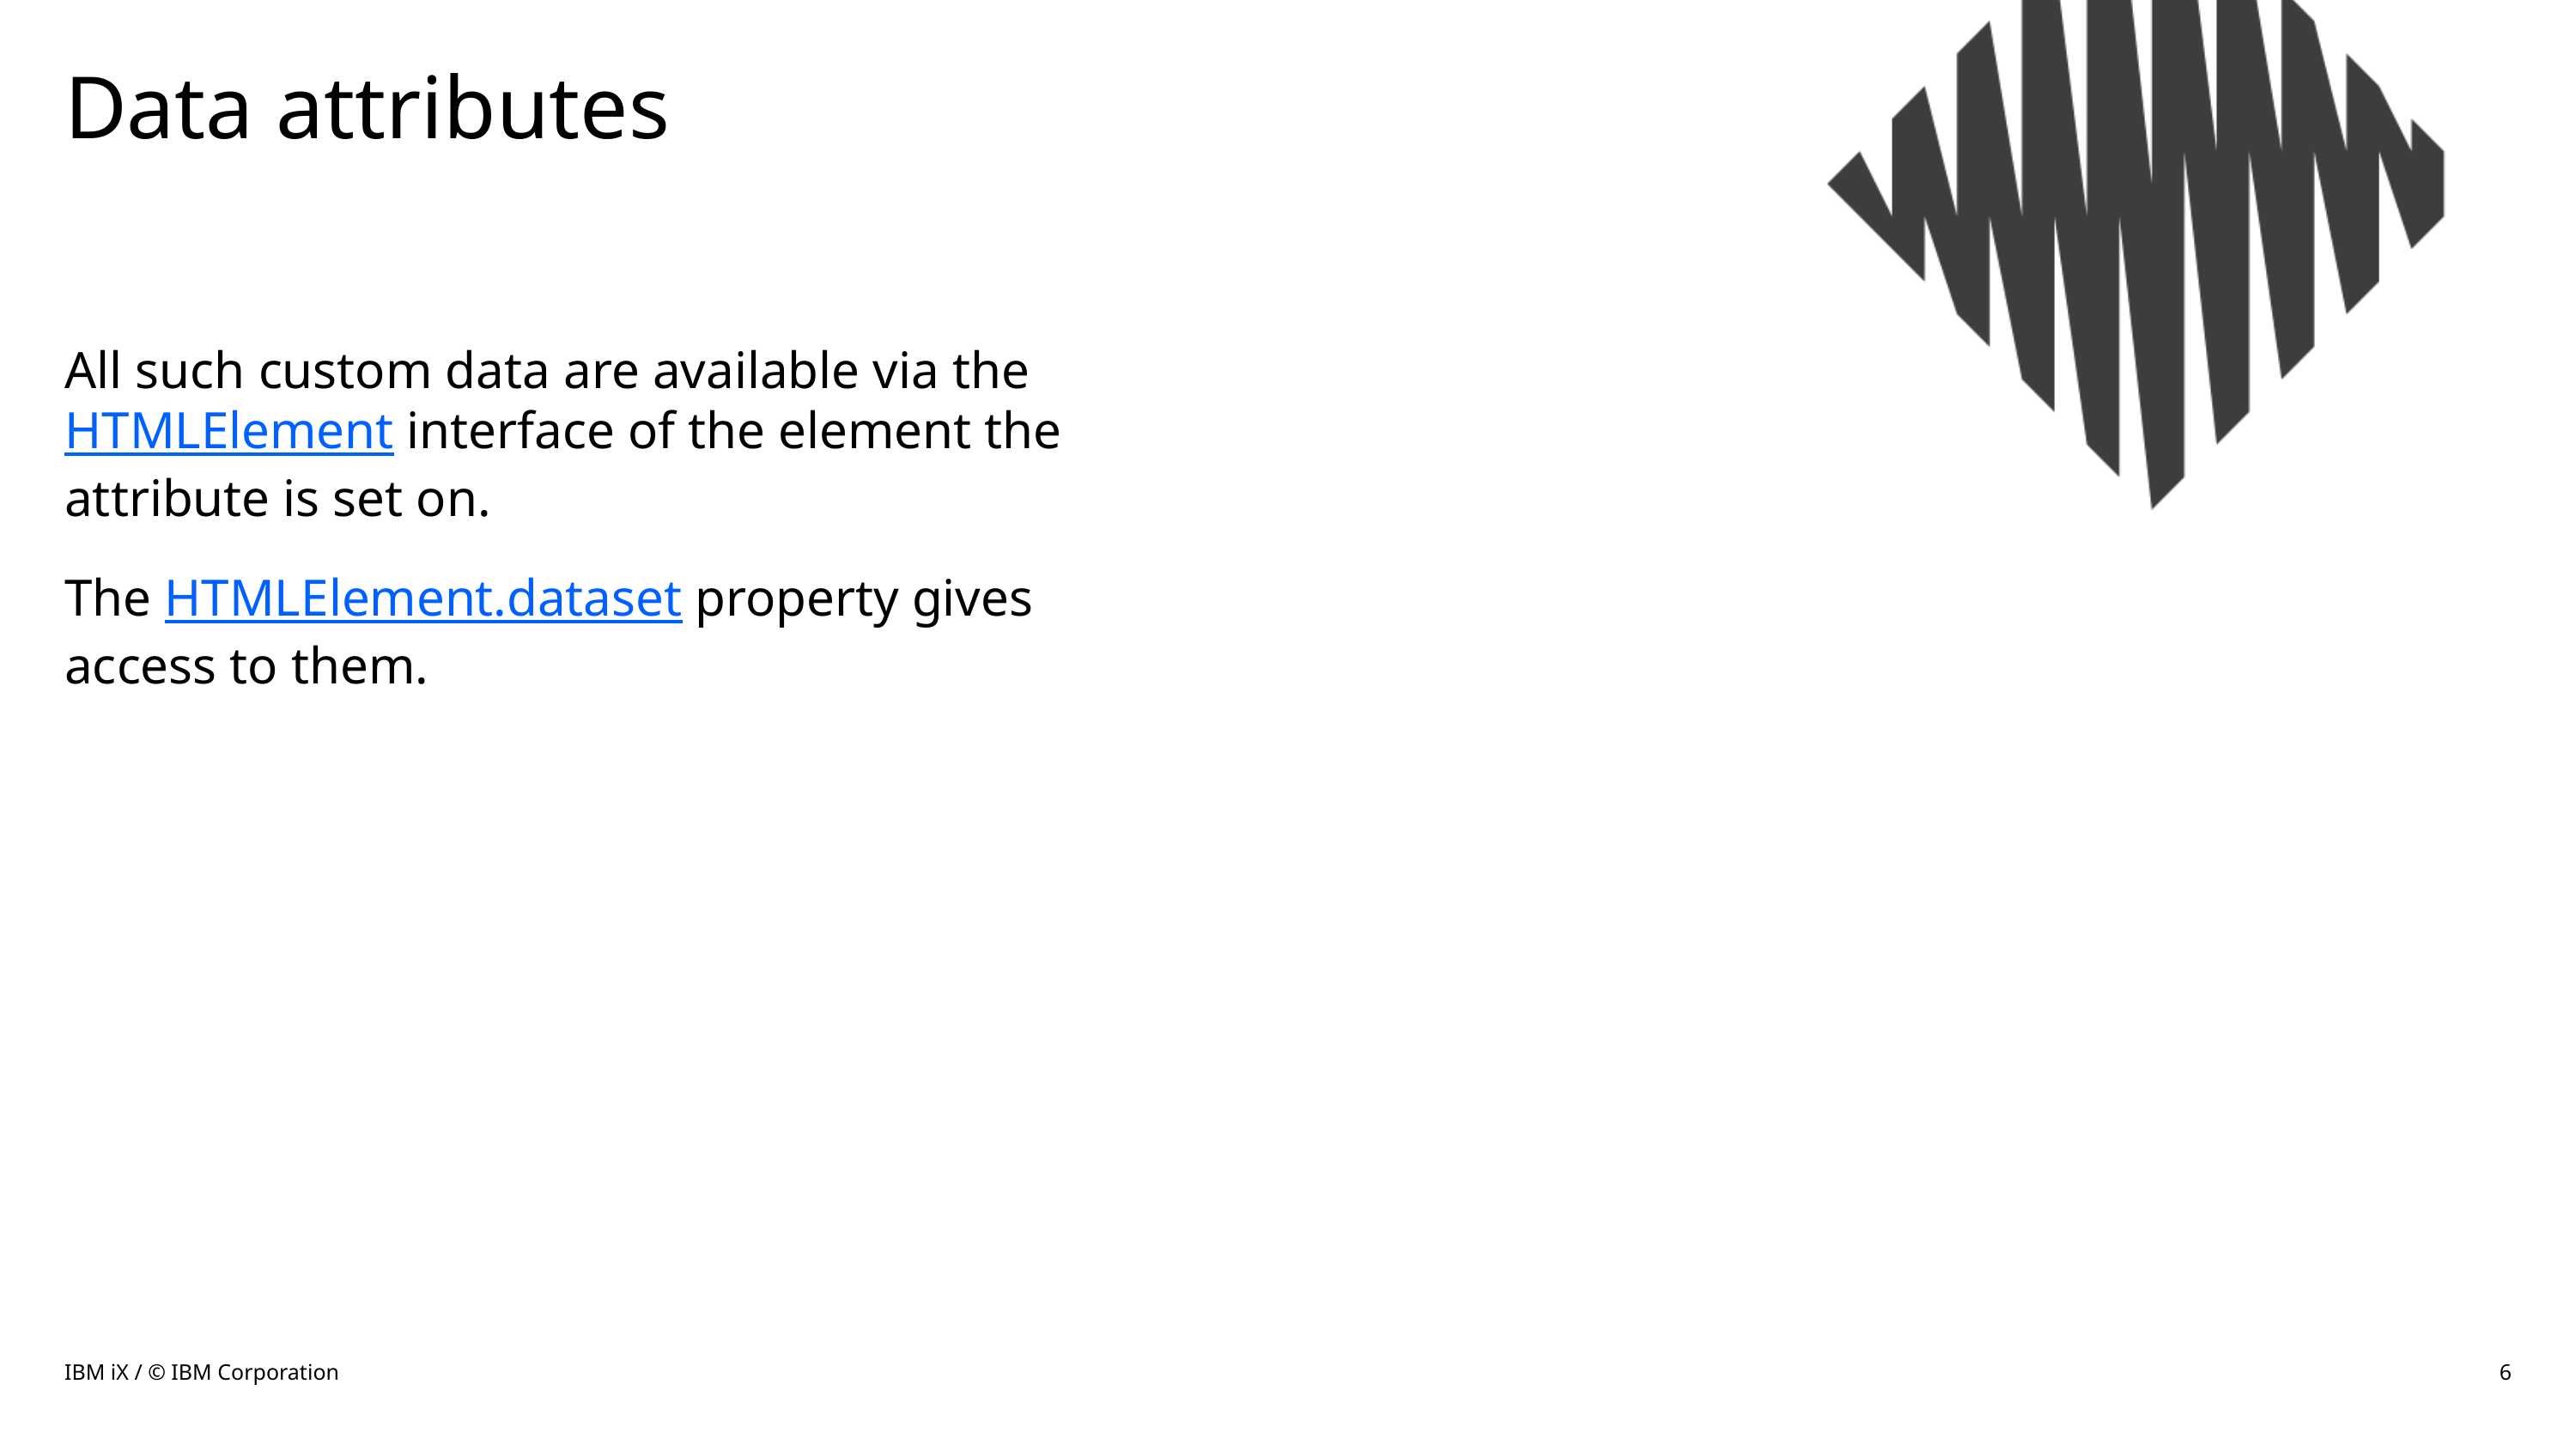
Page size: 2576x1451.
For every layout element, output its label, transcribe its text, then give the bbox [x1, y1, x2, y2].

slide_number 6 [1996, 1350, 2512, 1397]
title Data attributes [64, 64, 1224, 155]
text_box All such custom data are available via the HTMLElement interface of the element the attribute is set on. The HTMLElement.dataset property gives access to them. [52, 331, 1212, 1270]
footer IBM iX / © IBM Corporation [64, 1350, 1224, 1397]
picture [1826, 0, 2446, 511]
